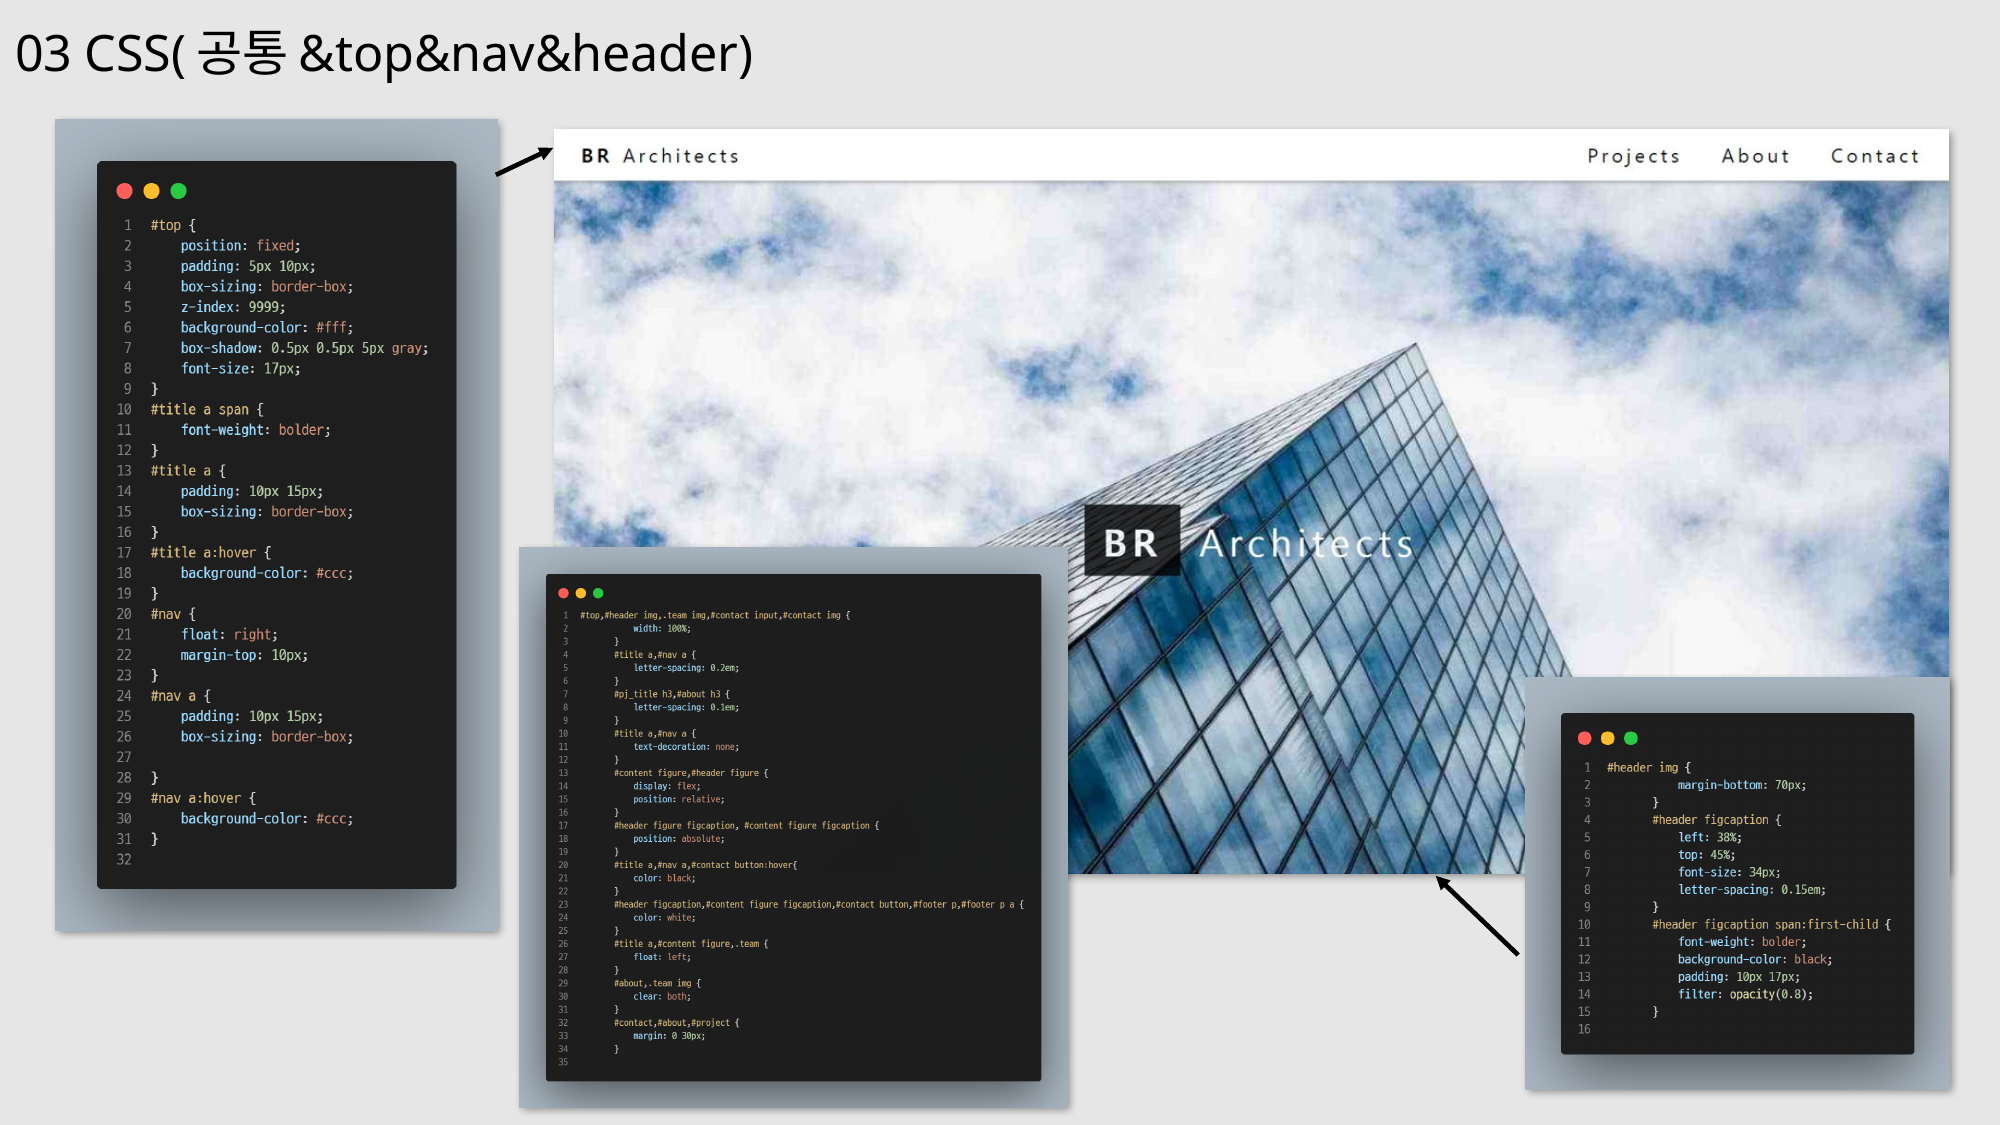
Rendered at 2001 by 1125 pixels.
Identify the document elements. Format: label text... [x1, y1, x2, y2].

picture [519, 129, 1950, 1108]
picture [55, 119, 498, 931]
title 03 CSS(공통&top&nav&header) [0, 1, 872, 110]
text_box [495, 147, 554, 175]
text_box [1435, 875, 1519, 956]
